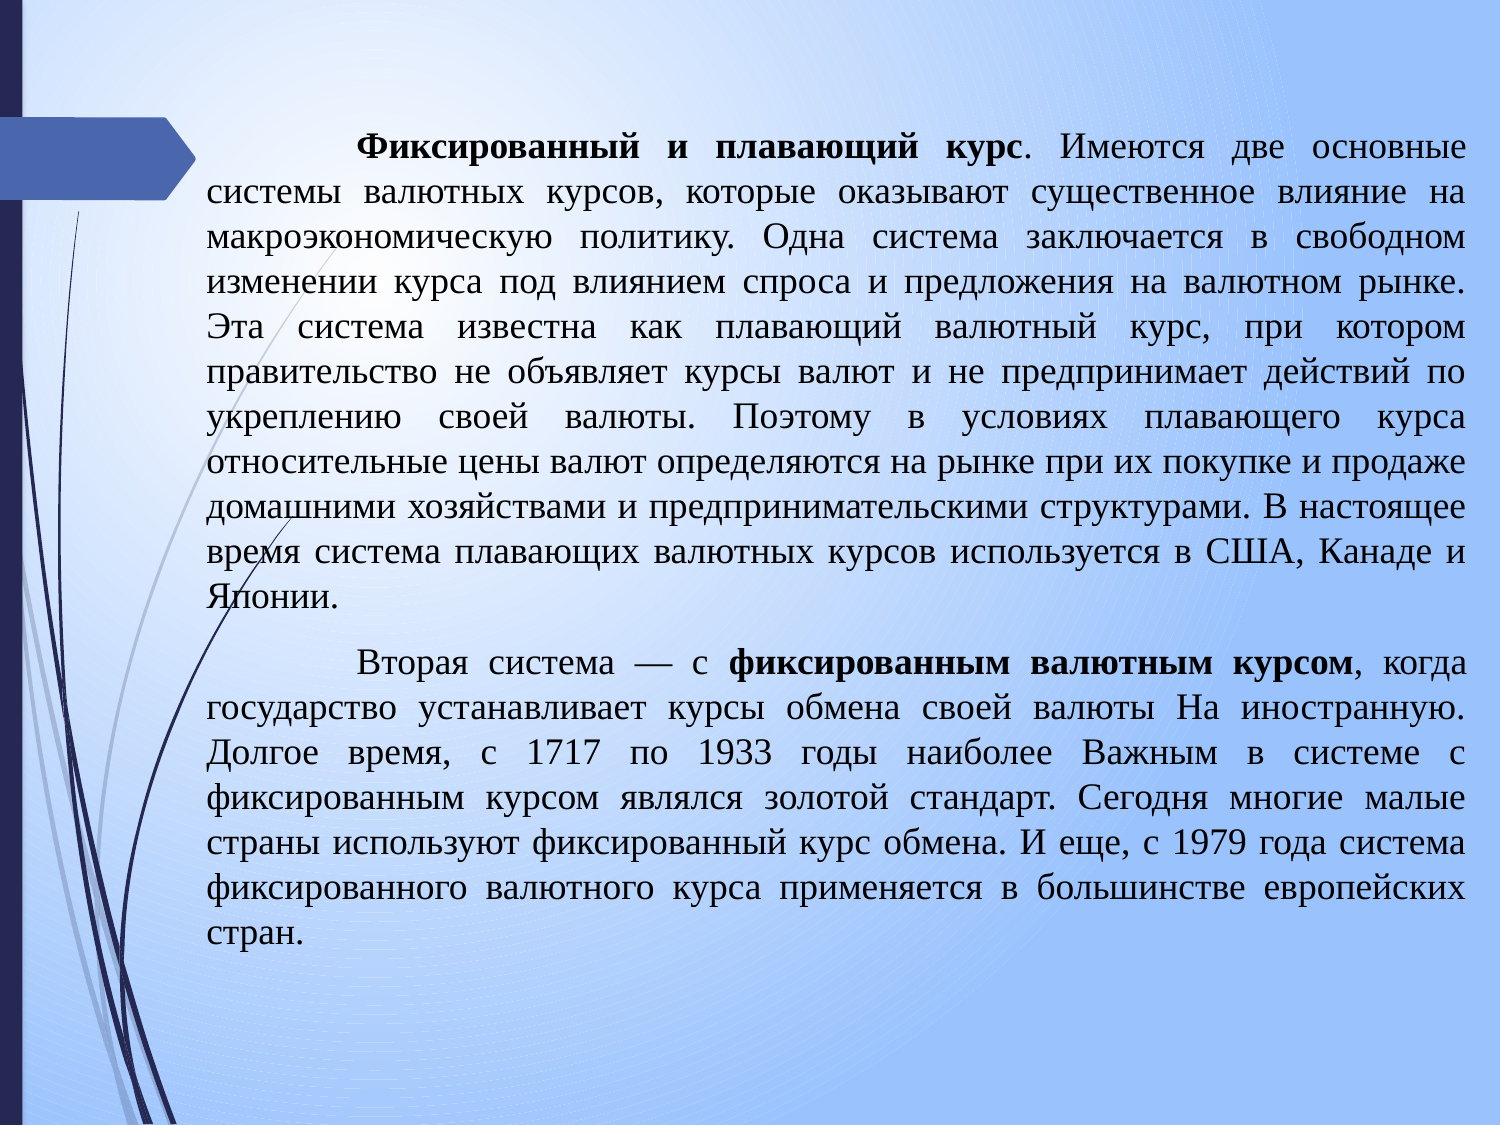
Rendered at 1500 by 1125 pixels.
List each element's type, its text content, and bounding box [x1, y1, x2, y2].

list Фиксированный и плавающий курс. Имеются две основные системы валютных курсов, которые оказывают существенное влияние на макроэкономическую политику. Одна система заключается в свободном изменении курса под влиянием спроса и предложения на валютном рынке. Эта система известна как плавающий валютный курс, при котором правительство не объявляет курсы валют и не предпринимает действий по укреплению своей валюты. Поэтому в условиях плавающего курса относительные цены валют определяются на рынке при их покупке и продаже домашними хозяйствами и предпринимательскими структурами. В настоящее время система плавающих валютных курсов используется в США, Канаде и Японии. Вторая система — с фиксированным валютным курсом, когда государство устанавливает курсы обмена своей валюты На иностранную. Долгое время, с 1717 по 1933 годы наиболее Важным в системе с фиксированным курсом являлся золотой стандарт. Сегодня многие малые страны используют фиксированный курс обмена. И еще, с 1979 года система фиксированного валютного курса применяется в большинстве европейских стран. [41, 113, 1483, 1035]
